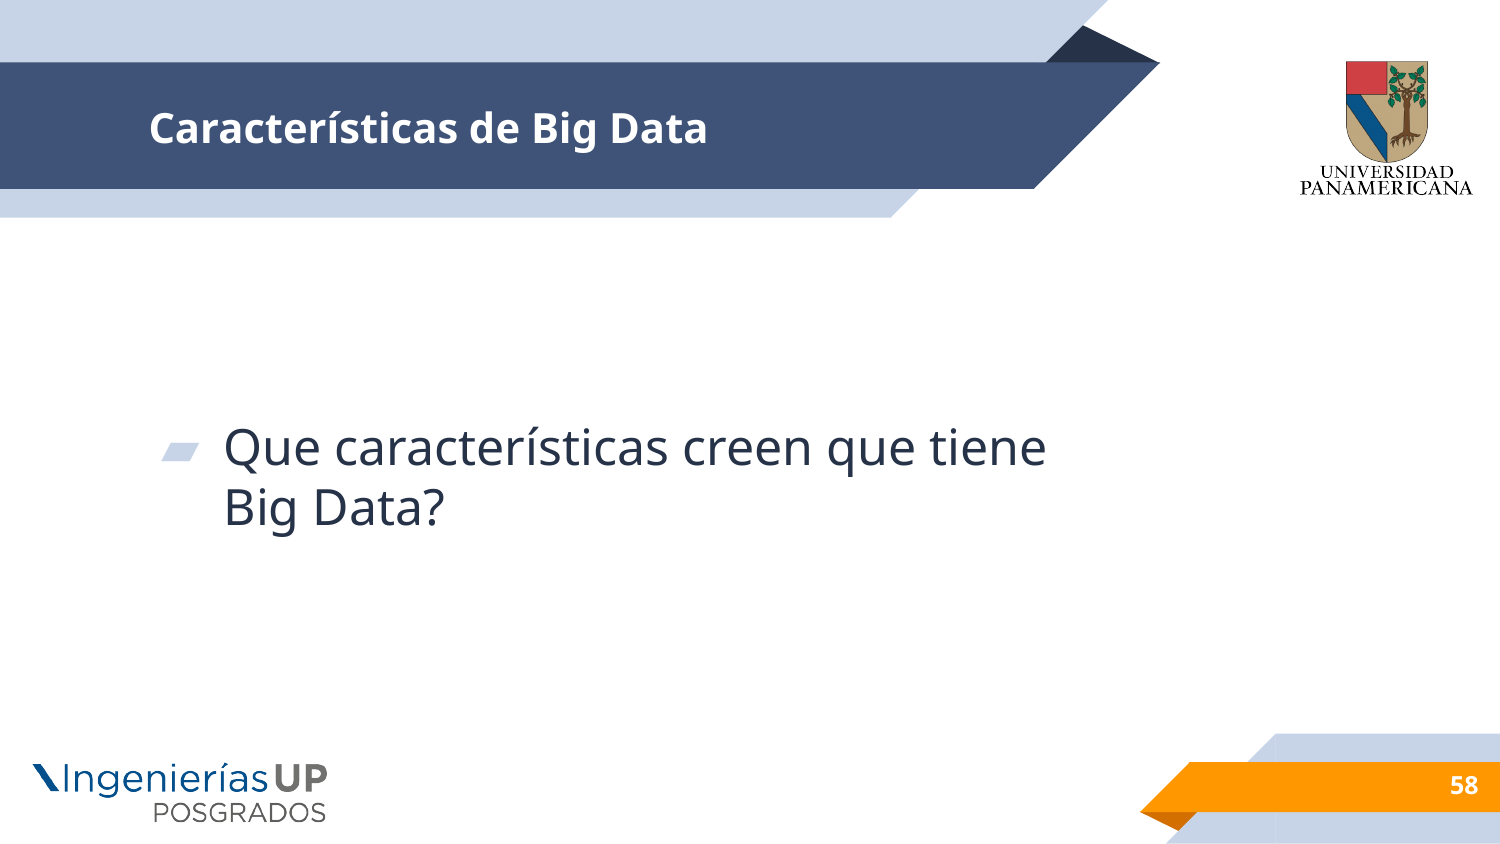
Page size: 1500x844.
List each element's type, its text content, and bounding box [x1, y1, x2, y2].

title Características de Big Data [133, 64, 1035, 190]
picture [15, 737, 344, 844]
list Que características creen que tiene Big Data? [133, 217, 1140, 734]
slide_number 58 [1249, 760, 1494, 813]
picture [1286, 44, 1490, 210]
